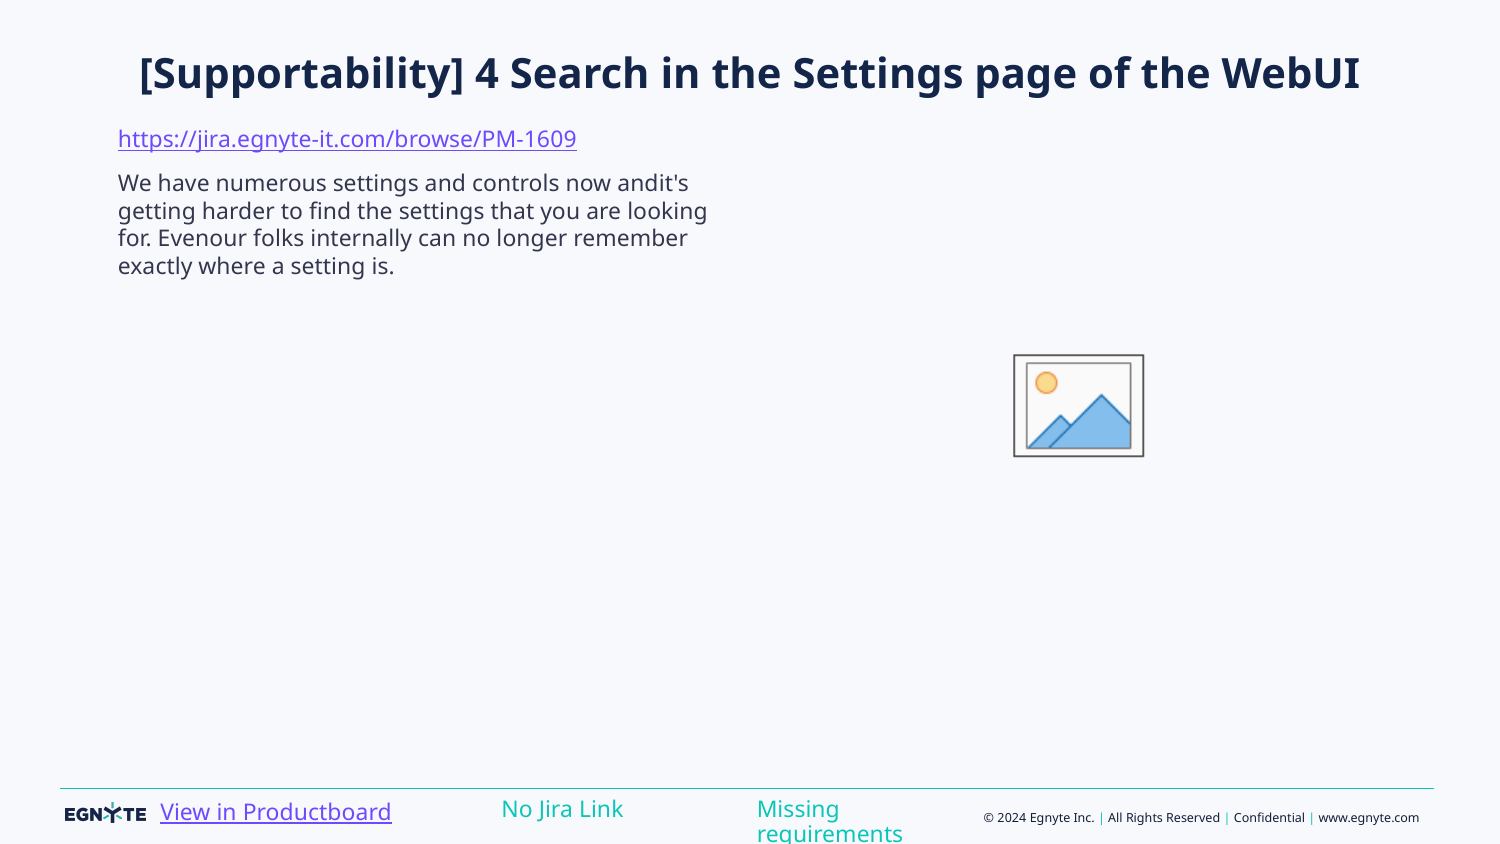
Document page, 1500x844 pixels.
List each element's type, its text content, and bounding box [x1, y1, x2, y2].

title [Supportability] 4 Search in the Settings page of the WebUI [103, 44, 1397, 106]
list View in Productboard [145, 790, 486, 835]
list No Jira Link [486, 790, 741, 835]
picture [761, 119, 1397, 693]
list Missing requirements [742, 790, 997, 835]
list https://jira.egnyte-it.com/browse/PM-1609 We have numerous settings and controls now andit's getting harder to find the settings that you are looking for. Evenour folks internally can no longer remember exactly where a setting is. [103, 117, 741, 693]
picture [65, 802, 145, 823]
